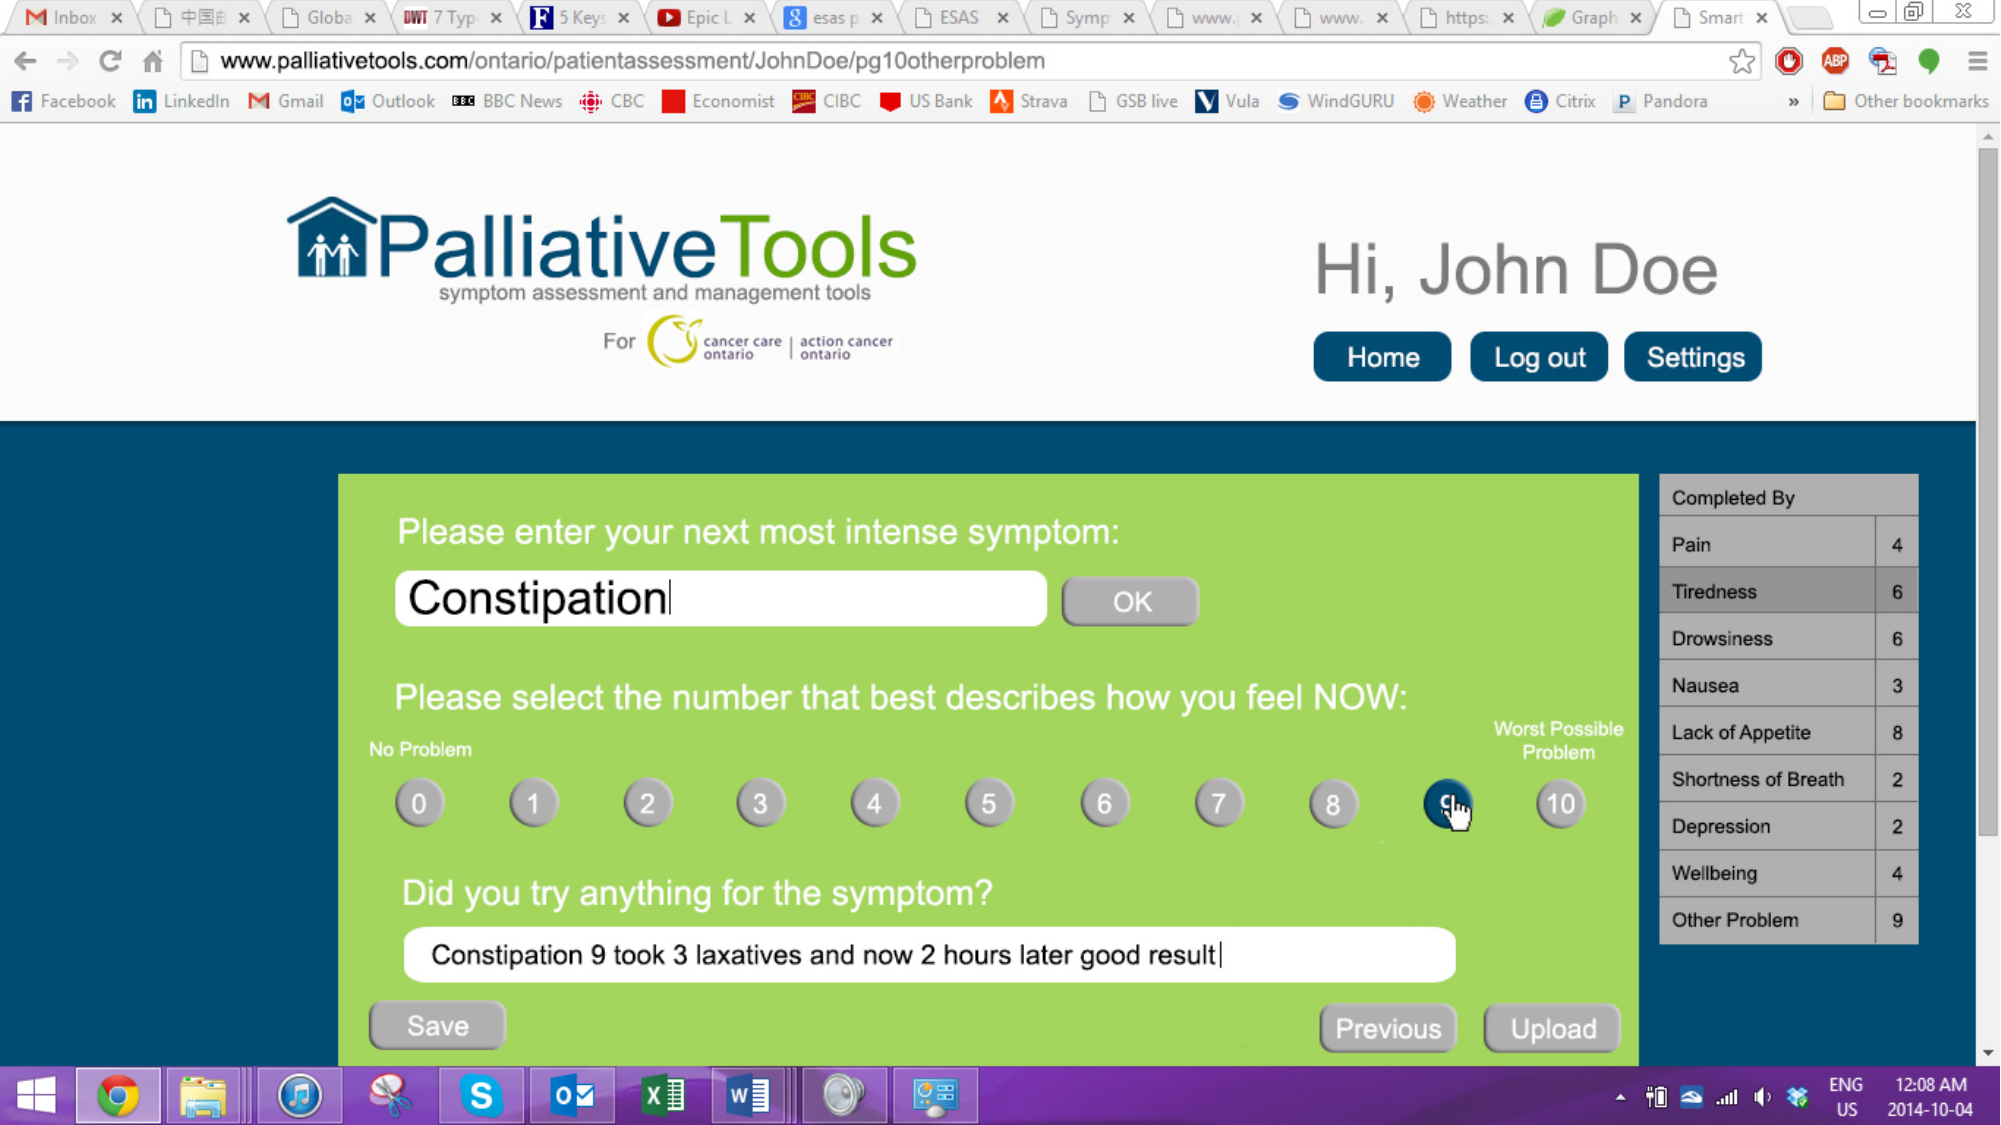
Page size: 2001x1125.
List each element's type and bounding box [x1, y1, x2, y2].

list [0, 0, 2000, 1125]
